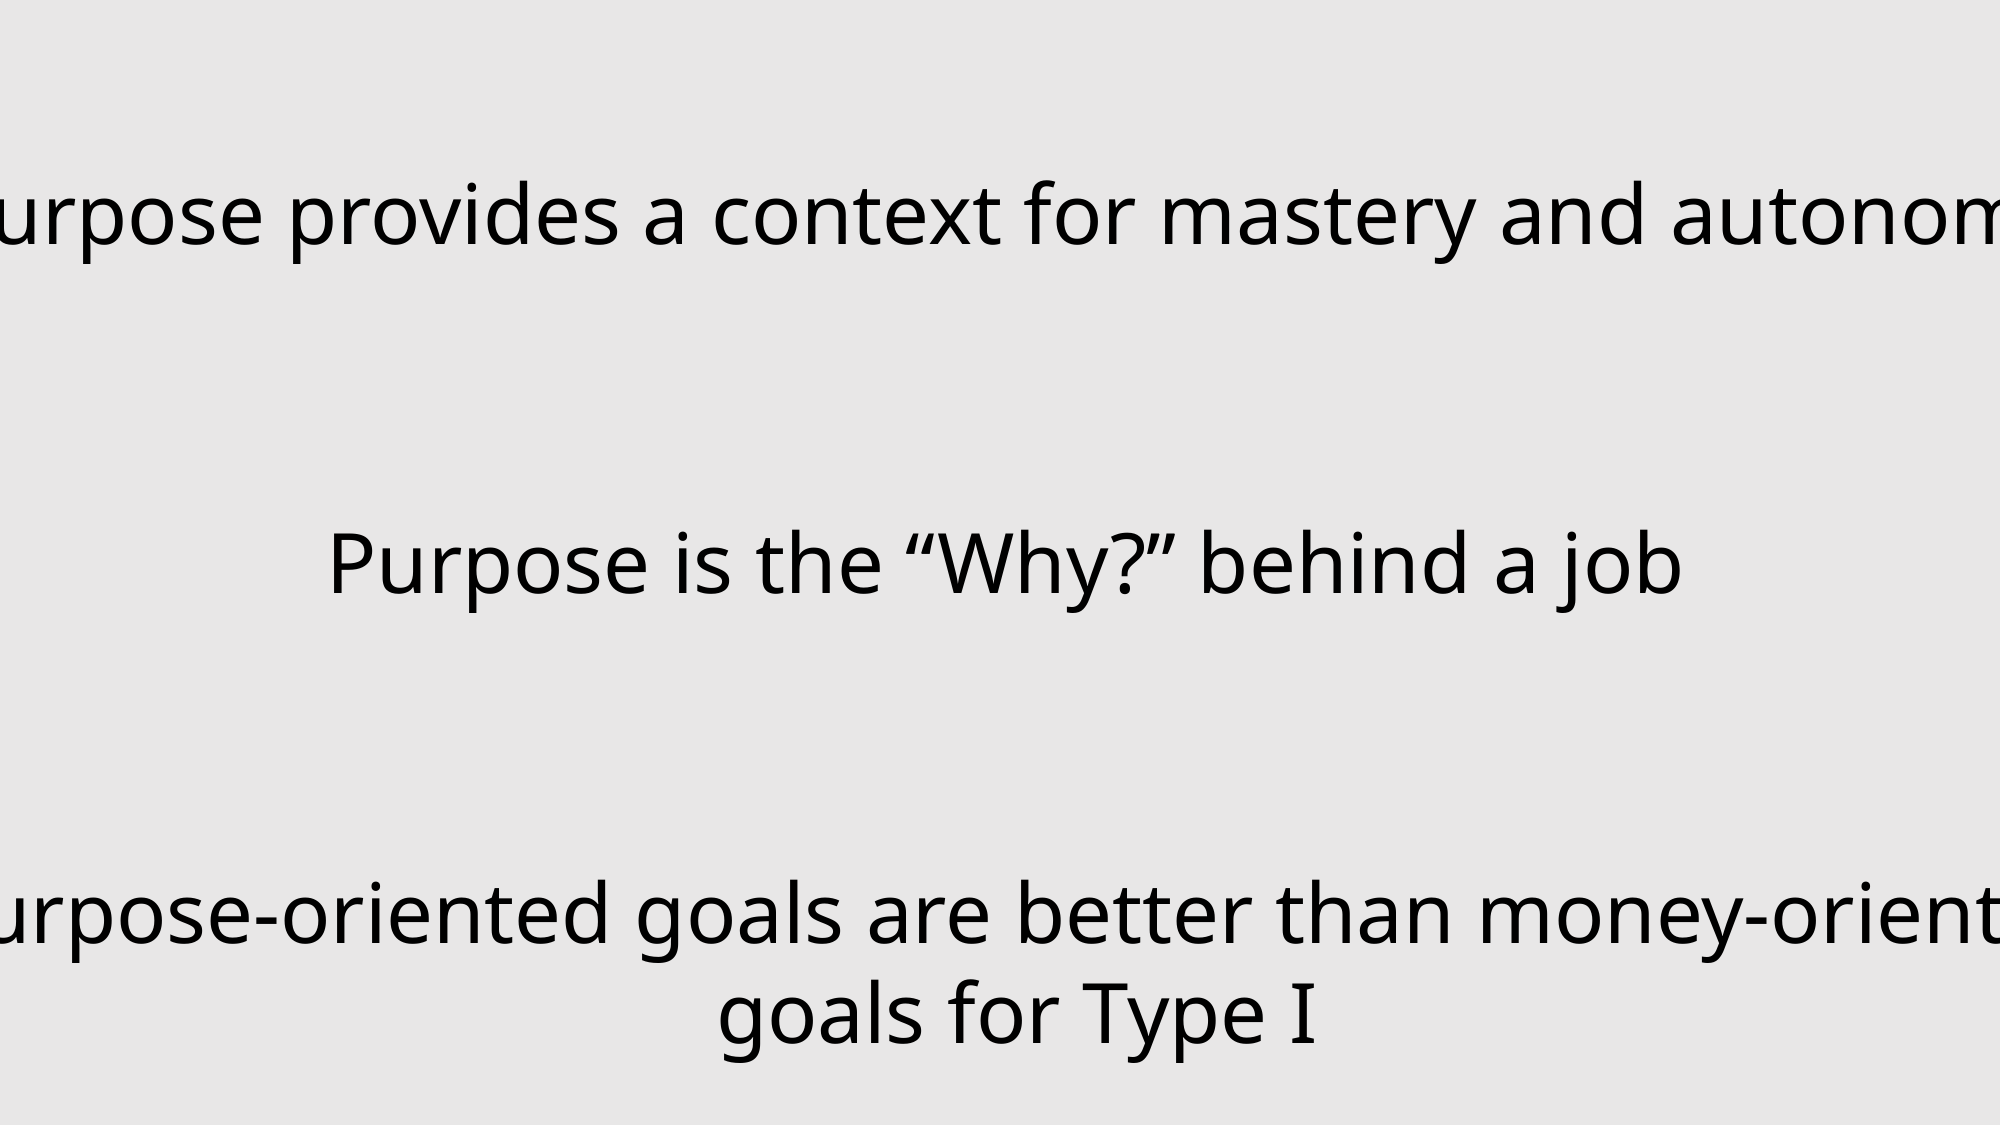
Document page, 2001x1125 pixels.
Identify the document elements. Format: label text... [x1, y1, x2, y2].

text_box Purpose is the “Why?” behind a job [311, 503, 1701, 618]
text_box Purpose-oriented goals are better than money-oriented goals for Type I [0, 853, 2000, 1068]
text_box Purpose provides a context for mastery and autonomy [0, 153, 2000, 269]
